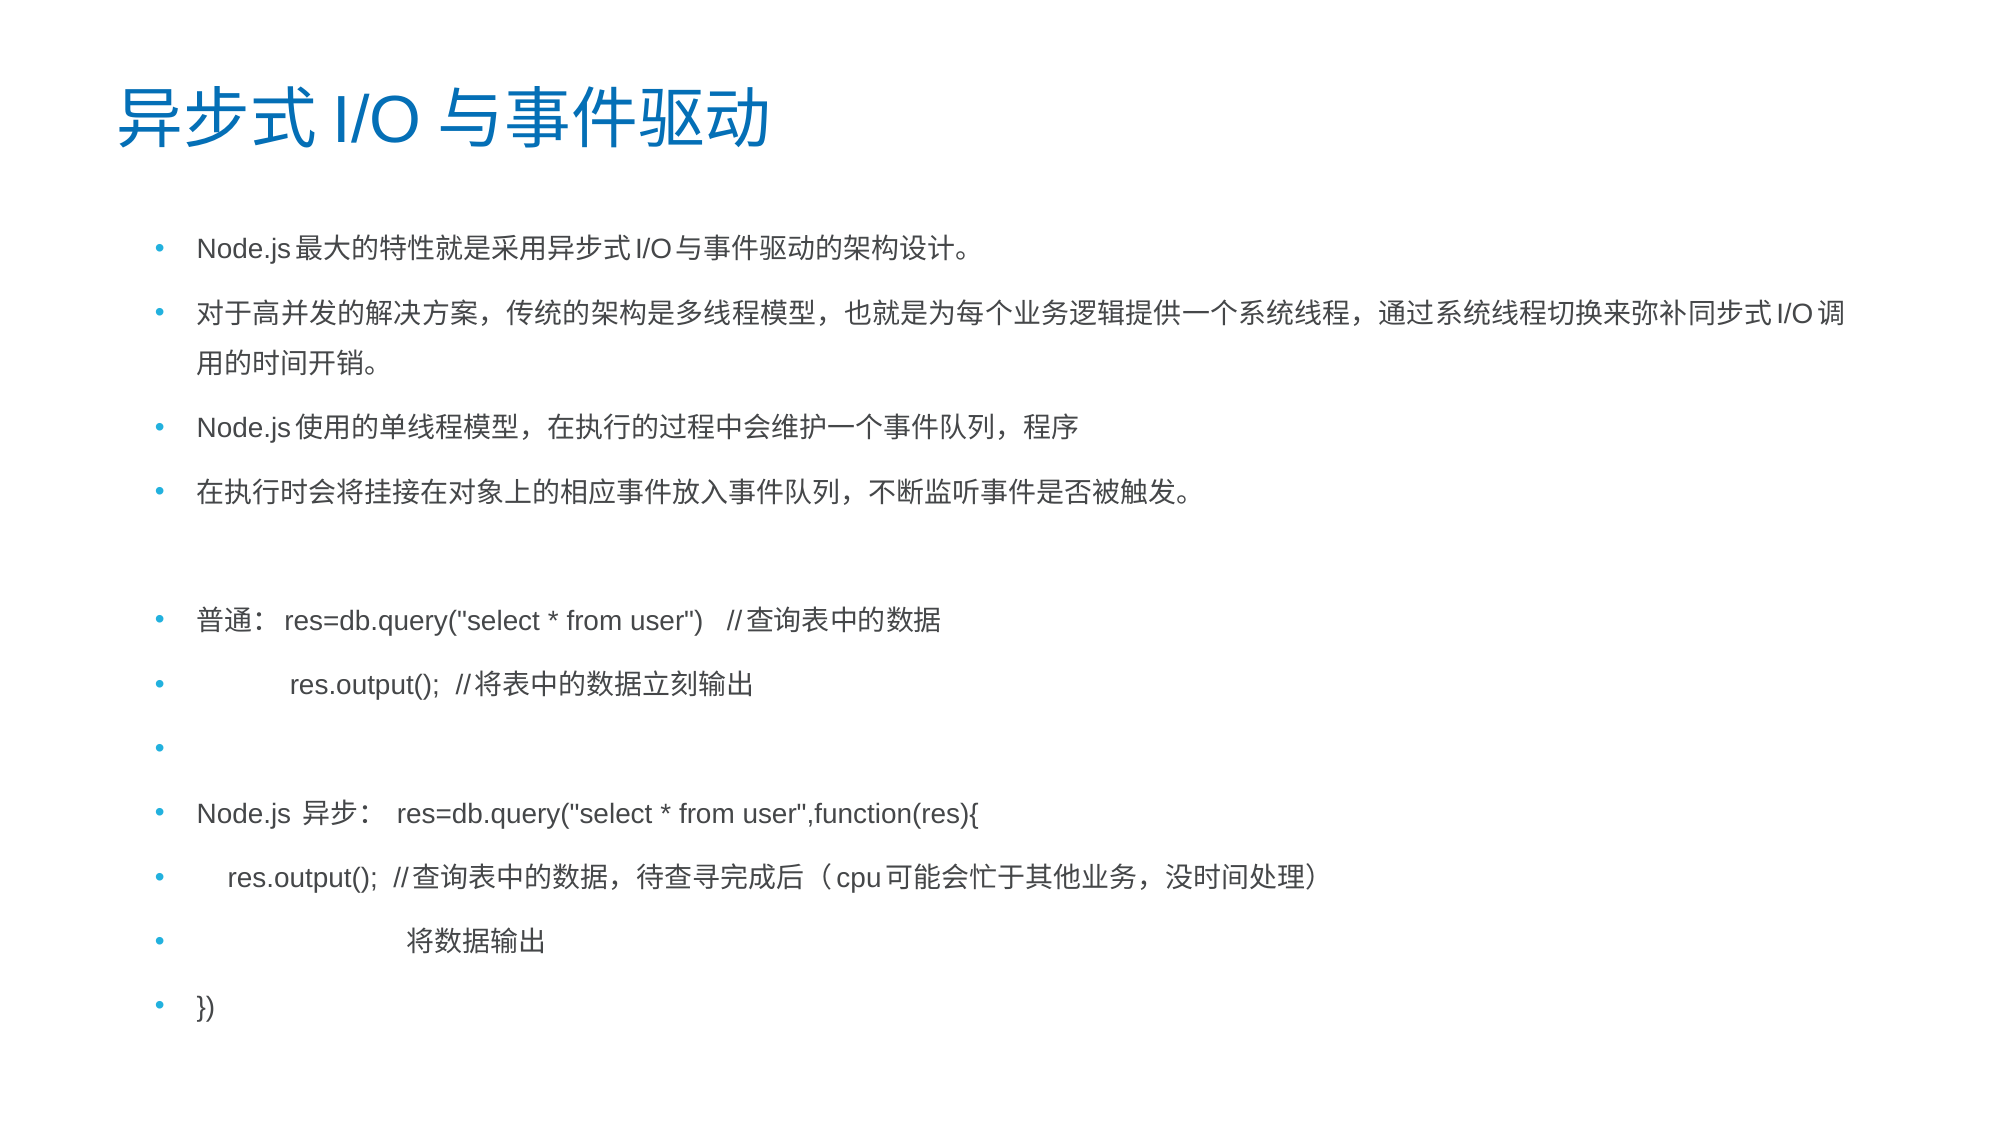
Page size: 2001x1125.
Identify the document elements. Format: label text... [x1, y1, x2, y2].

text_box 异步式I/O与事件驱动 [101, 55, 1899, 187]
text_box Node.js最大的特性就是采用异步式I/O与事件驱动的架构设计。 对于高并发的解决方案，传统的架构是多线程模型，也就是为每个业务逻辑提供一个系统线程，通过系统线程切换来弥补同步式I/O调用的时间开销。 Node.js使用的单线程模型，在执行的过程中会维护一个事件队列，程序 在执行时会将挂接在对象上的相应事件放入事件队列，不断监听事件是否被触发。 普通：res=db.query("select * from user") //查询表中的数据 res.output(); //将表中的数据立刻输出 Node.js 异步： res=db.query("select * from user",function(res){ res.output(); //查询表中的数据，待查寻完成后（cpu可能会忙于其他业务，没时间处理） 将数据输出 }) [139, 206, 1861, 1044]
